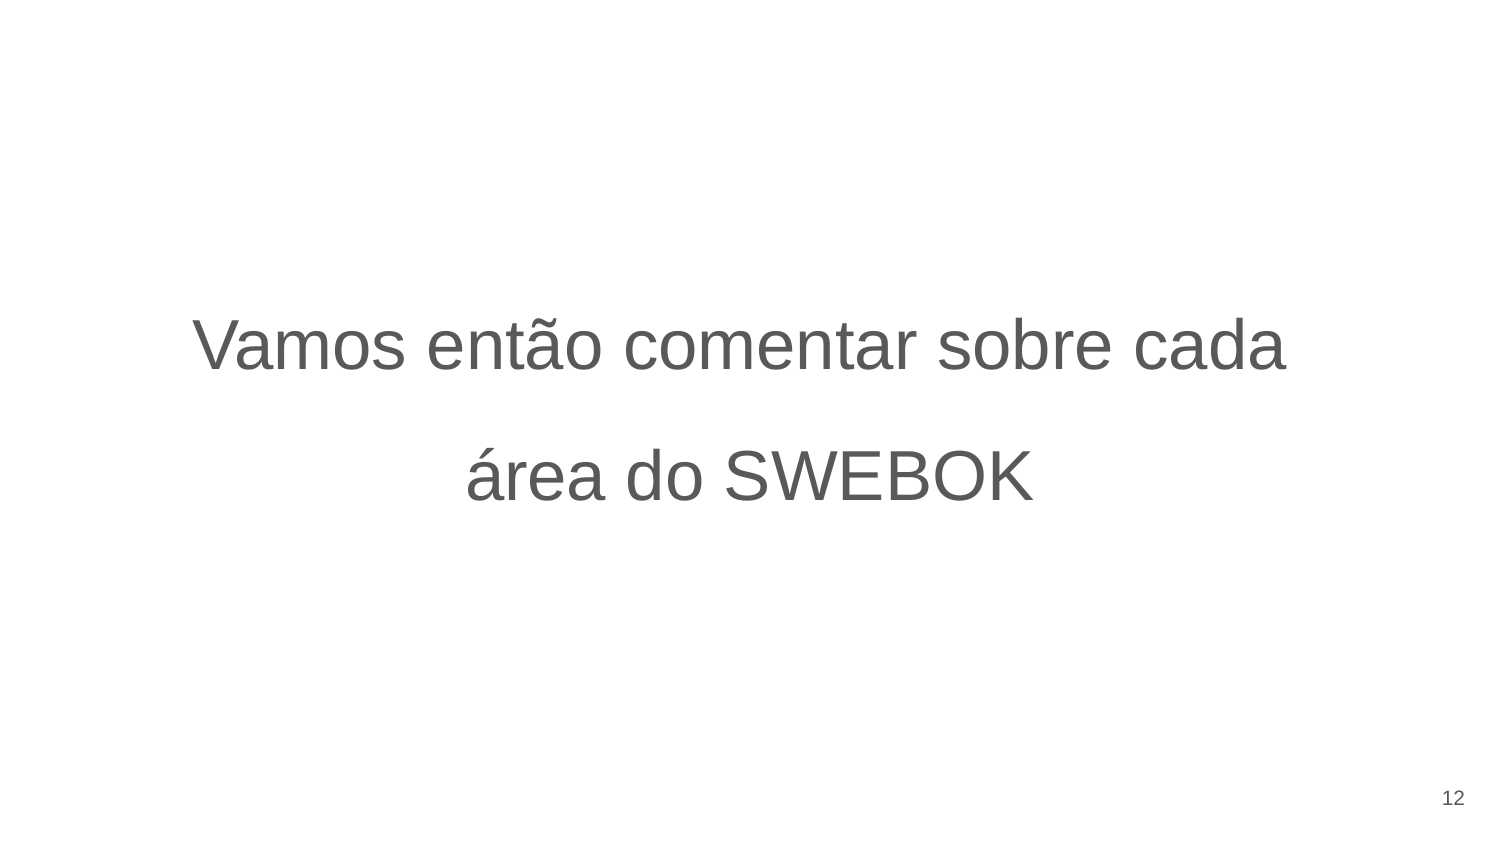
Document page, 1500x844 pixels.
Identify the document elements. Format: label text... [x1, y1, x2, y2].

list Vamos então comentar sobre cada área do SWEBOK [51, 270, 1449, 368]
slide_number 12 [1389, 764, 1480, 830]
